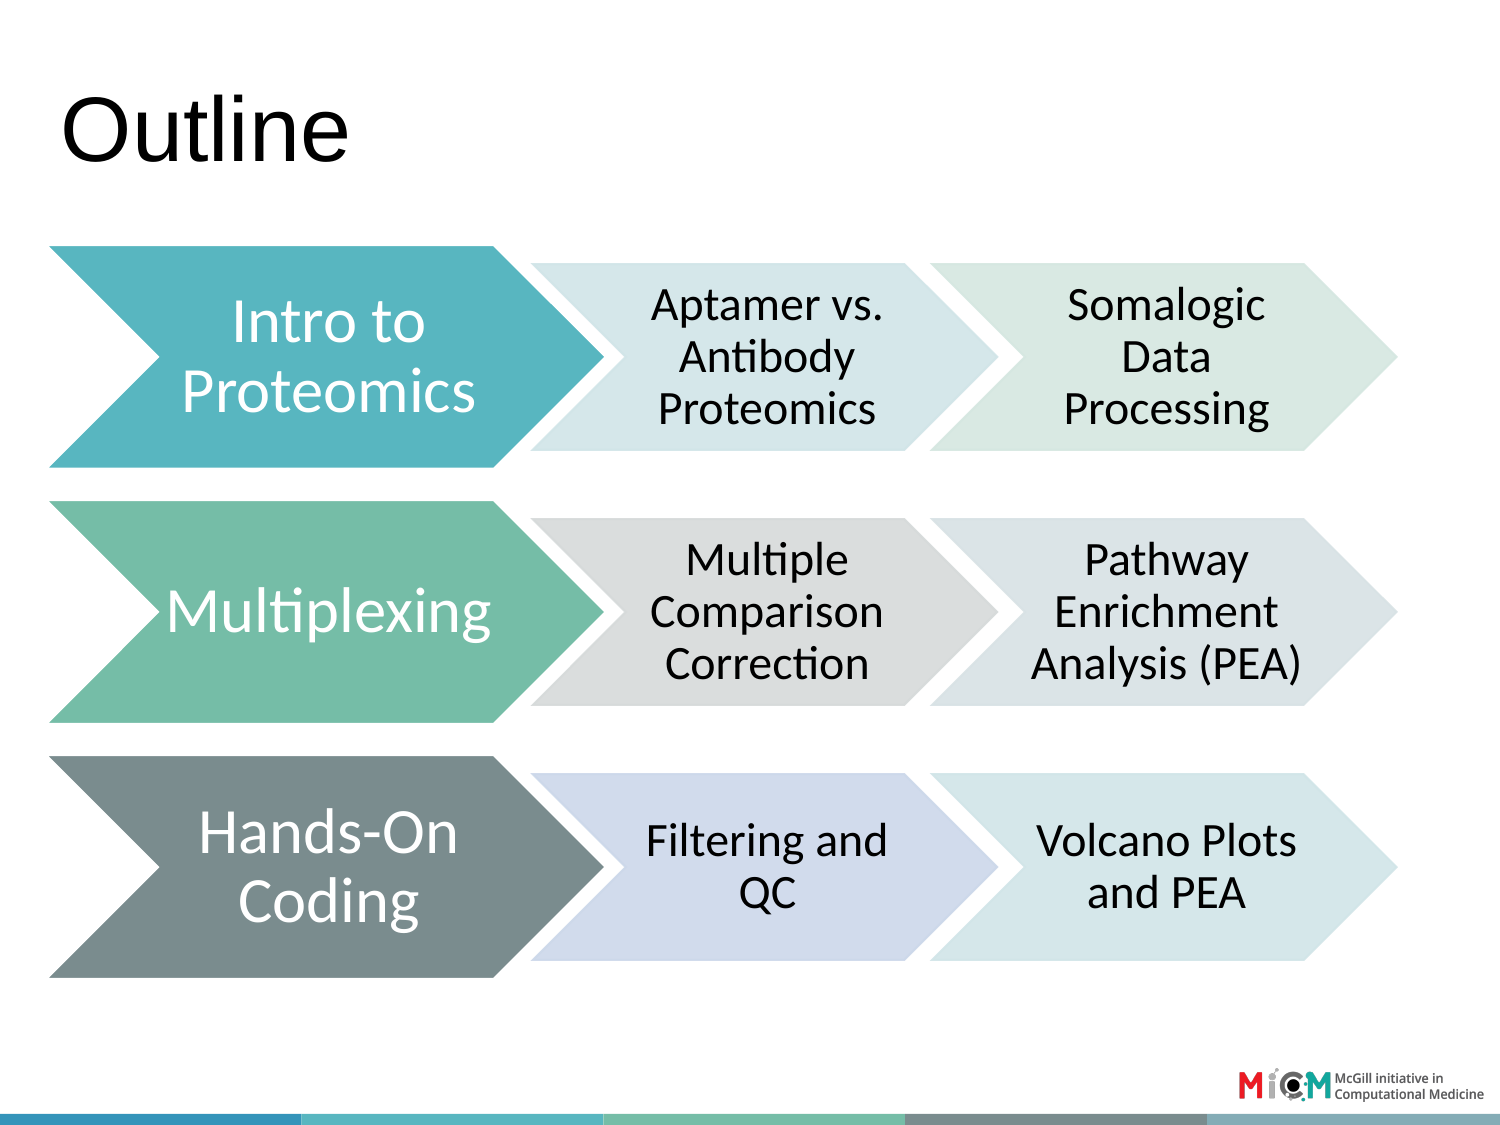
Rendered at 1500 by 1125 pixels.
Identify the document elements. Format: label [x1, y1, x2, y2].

title [45, 22, 1340, 210]
list [45, 210, 1397, 1014]
picture [1211, 1051, 1500, 1122]
